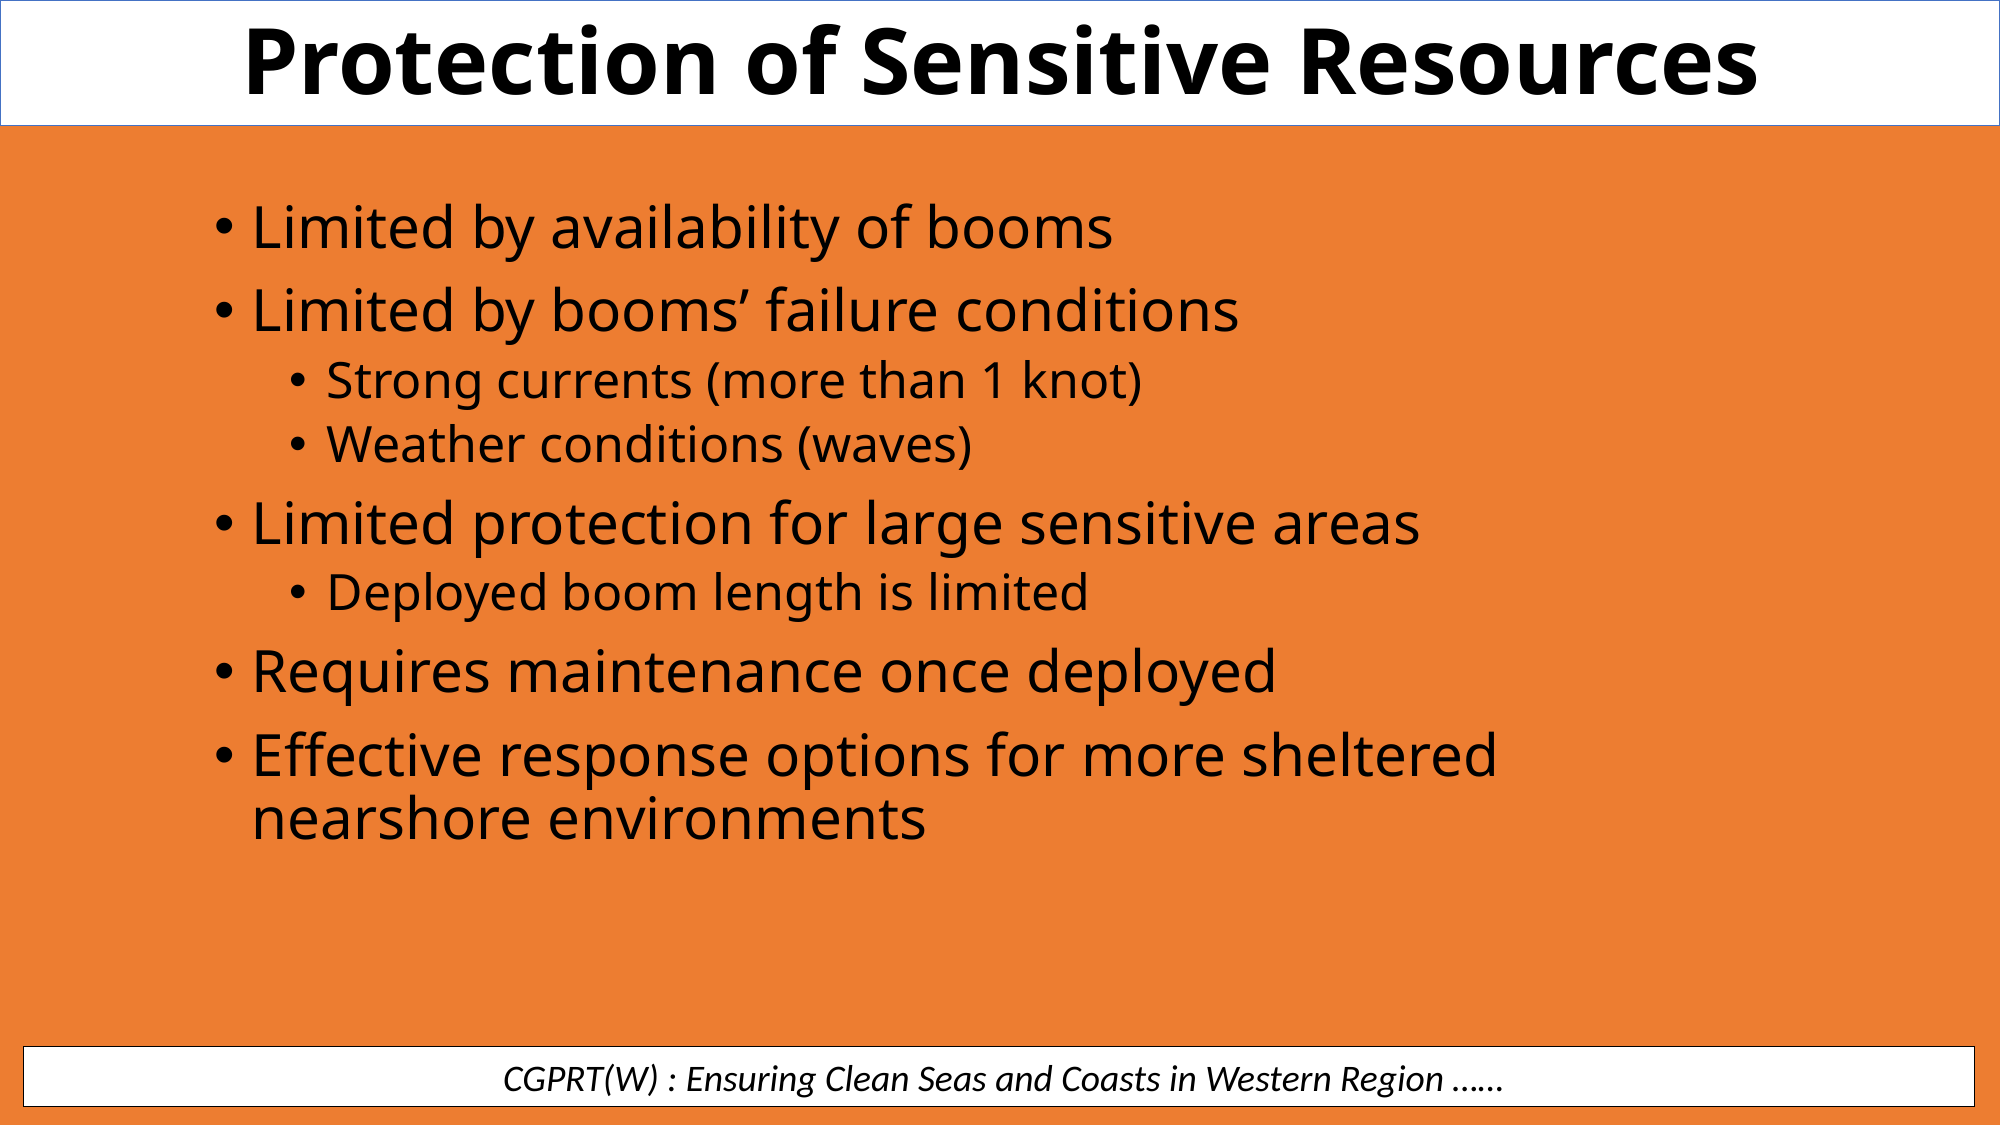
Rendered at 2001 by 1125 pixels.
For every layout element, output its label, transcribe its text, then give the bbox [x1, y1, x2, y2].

text_box CGPRT(W) : Ensuring Clean Seas and Coasts in Western Region …… [23, 1046, 1975, 1107]
text_box Limited by availability of booms Limited by booms’ failure conditions Strong currents (more than 1 knot) Weather conditions (waves) Limited protection for large sensitive areas Deployed boom length is limited Requires maintenance once deployed Effective response options for more sheltered nearshore environments [199, 190, 1803, 1047]
text_box Protection of Sensitive Resources [199, 8, 1803, 101]
text_box [0, 0, 2000, 126]
